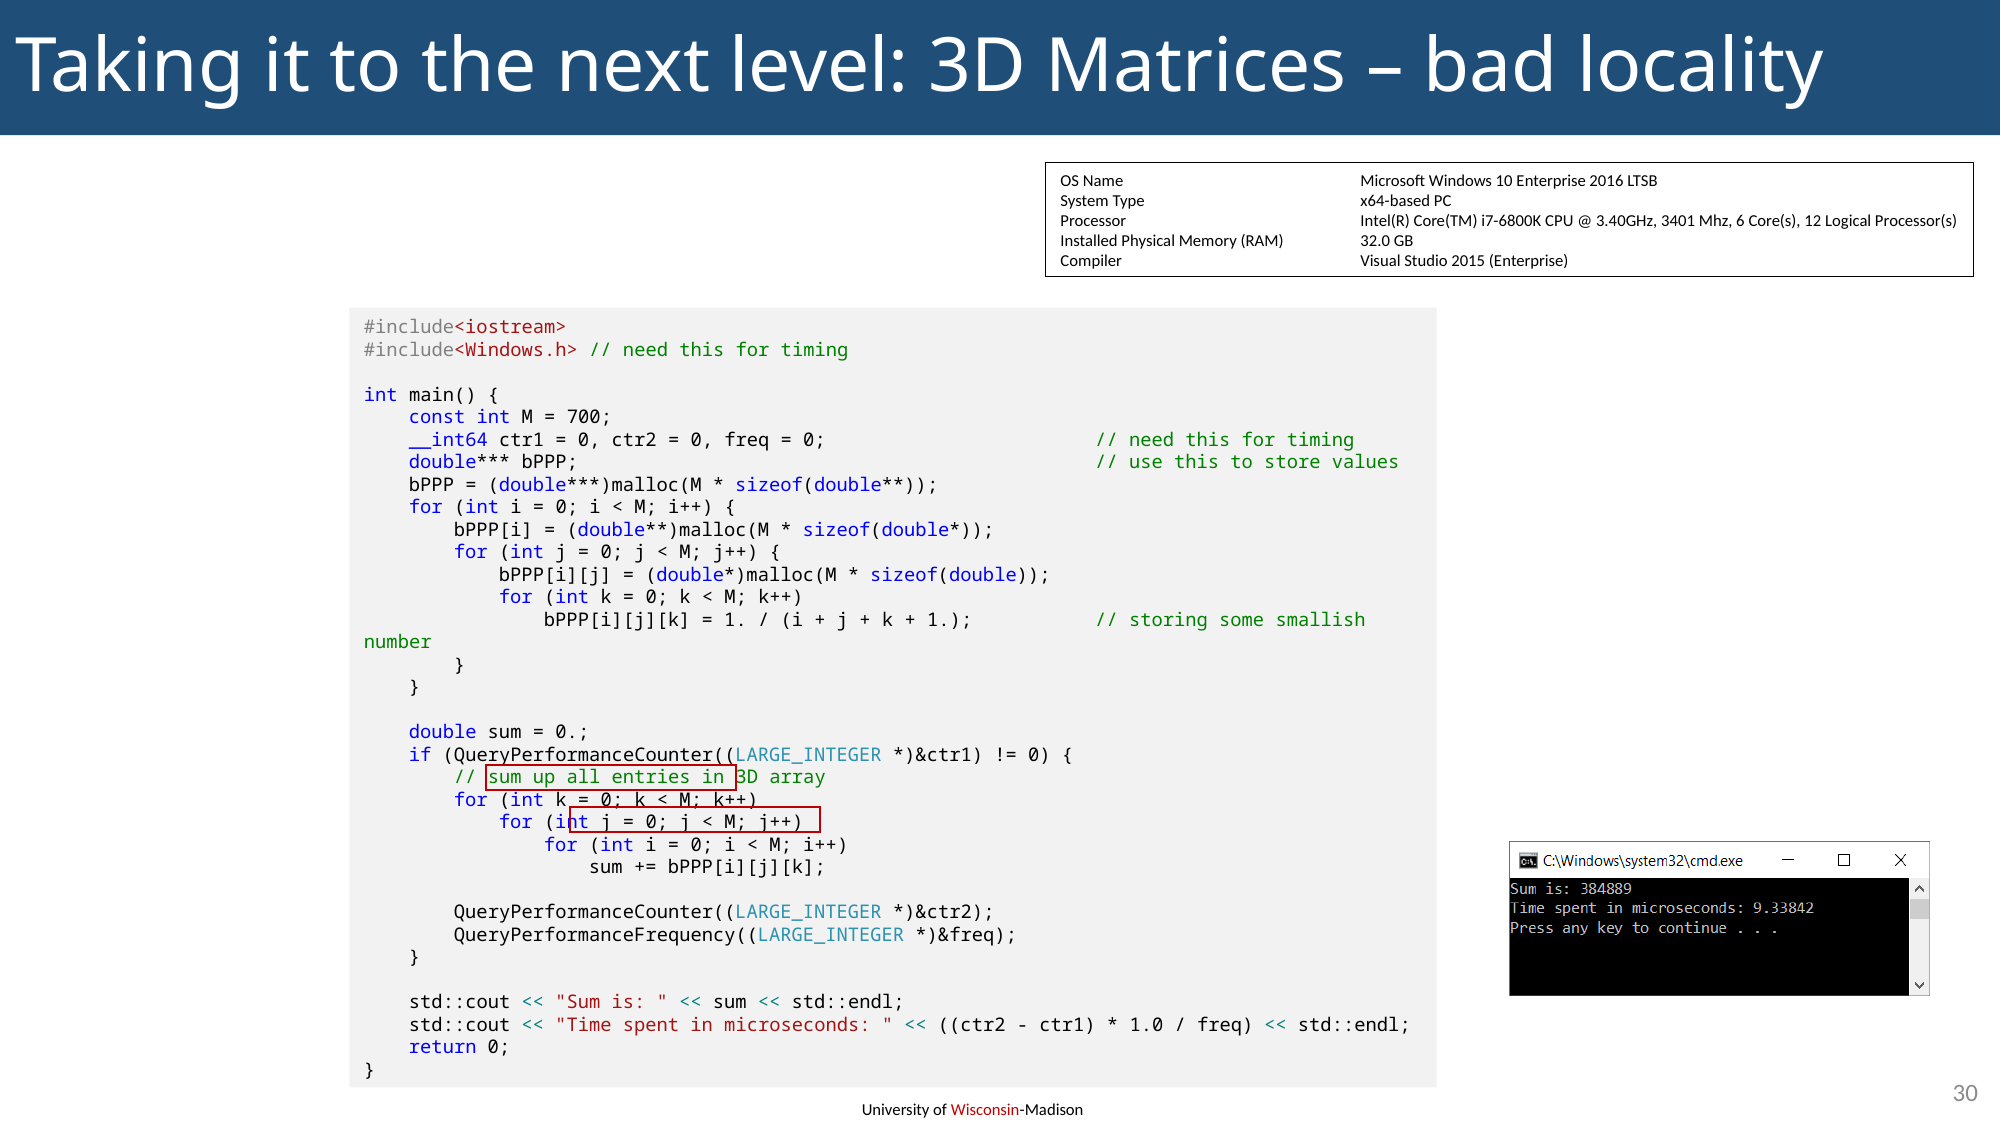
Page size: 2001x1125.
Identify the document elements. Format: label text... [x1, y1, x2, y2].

text_box [569, 806, 821, 833]
title Taking it to the next level: 3D Matrices – bad locality [0, 0, 2000, 136]
text_box #include<iostream> #include<Windows.h> // need this for timing int main() { const int M = 700; __int64 ctr1 = 0, ctr2 = 0, freq = 0; // need this for timing double*** bPPP; // use this to store values bPPP = (double***)malloc(M * sizeof(double**)); for (int i = 0; i < M; i++) { bPPP[i] = (double**)malloc(M * sizeof(double*)); for (int j = 0; j < M; j++) { bPPP[i][j] = (double*)malloc(M * sizeof(double)); for (int k = 0; k < M; k++) bPPP[i][j][k] = 1. / (i + j + k + 1.); // storing some smallish number } } double sum = 0.; if (QueryPerformanceCounter((LARGE_INTEGER *)&ctr1) != 0) { // sum up all entries in 3D array for (int k = 0; k < M; k++) for (int j = 0; j < M; j++) for (int i = 0; i < M; i++) sum += bPPP[i][j][k]; QueryPerformanceCounter((LARGE_INTEGER *)&ctr2); QueryPerformanceFrequency((LARGE_INTEGER *)&freq); } std::cout << "Sum is: " << sum << std::endl; std::cout << "Time spent in microseconds: " << ((ctr2 - ctr1) * 1.0 / freq) << std::endl; return 0; } [349, 307, 1437, 1088]
slide_number 30 [1879, 1069, 1994, 1114]
text_box OS Name Microsoft Windows 10 Enterprise 2016 LTSB System Type x64-based PC Processor Intel(R) Core(TM) i7-6800K CPU @ 3.40GHz, 3401 Mhz, 6 Core(s), 12 Logical Processor(s) Installed Physical Memory (RAM) 32.0 GB Compiler Visual Studio 2015 (Enterprise) [1045, 162, 1974, 277]
picture [1509, 841, 1930, 996]
text_box [485, 764, 737, 791]
